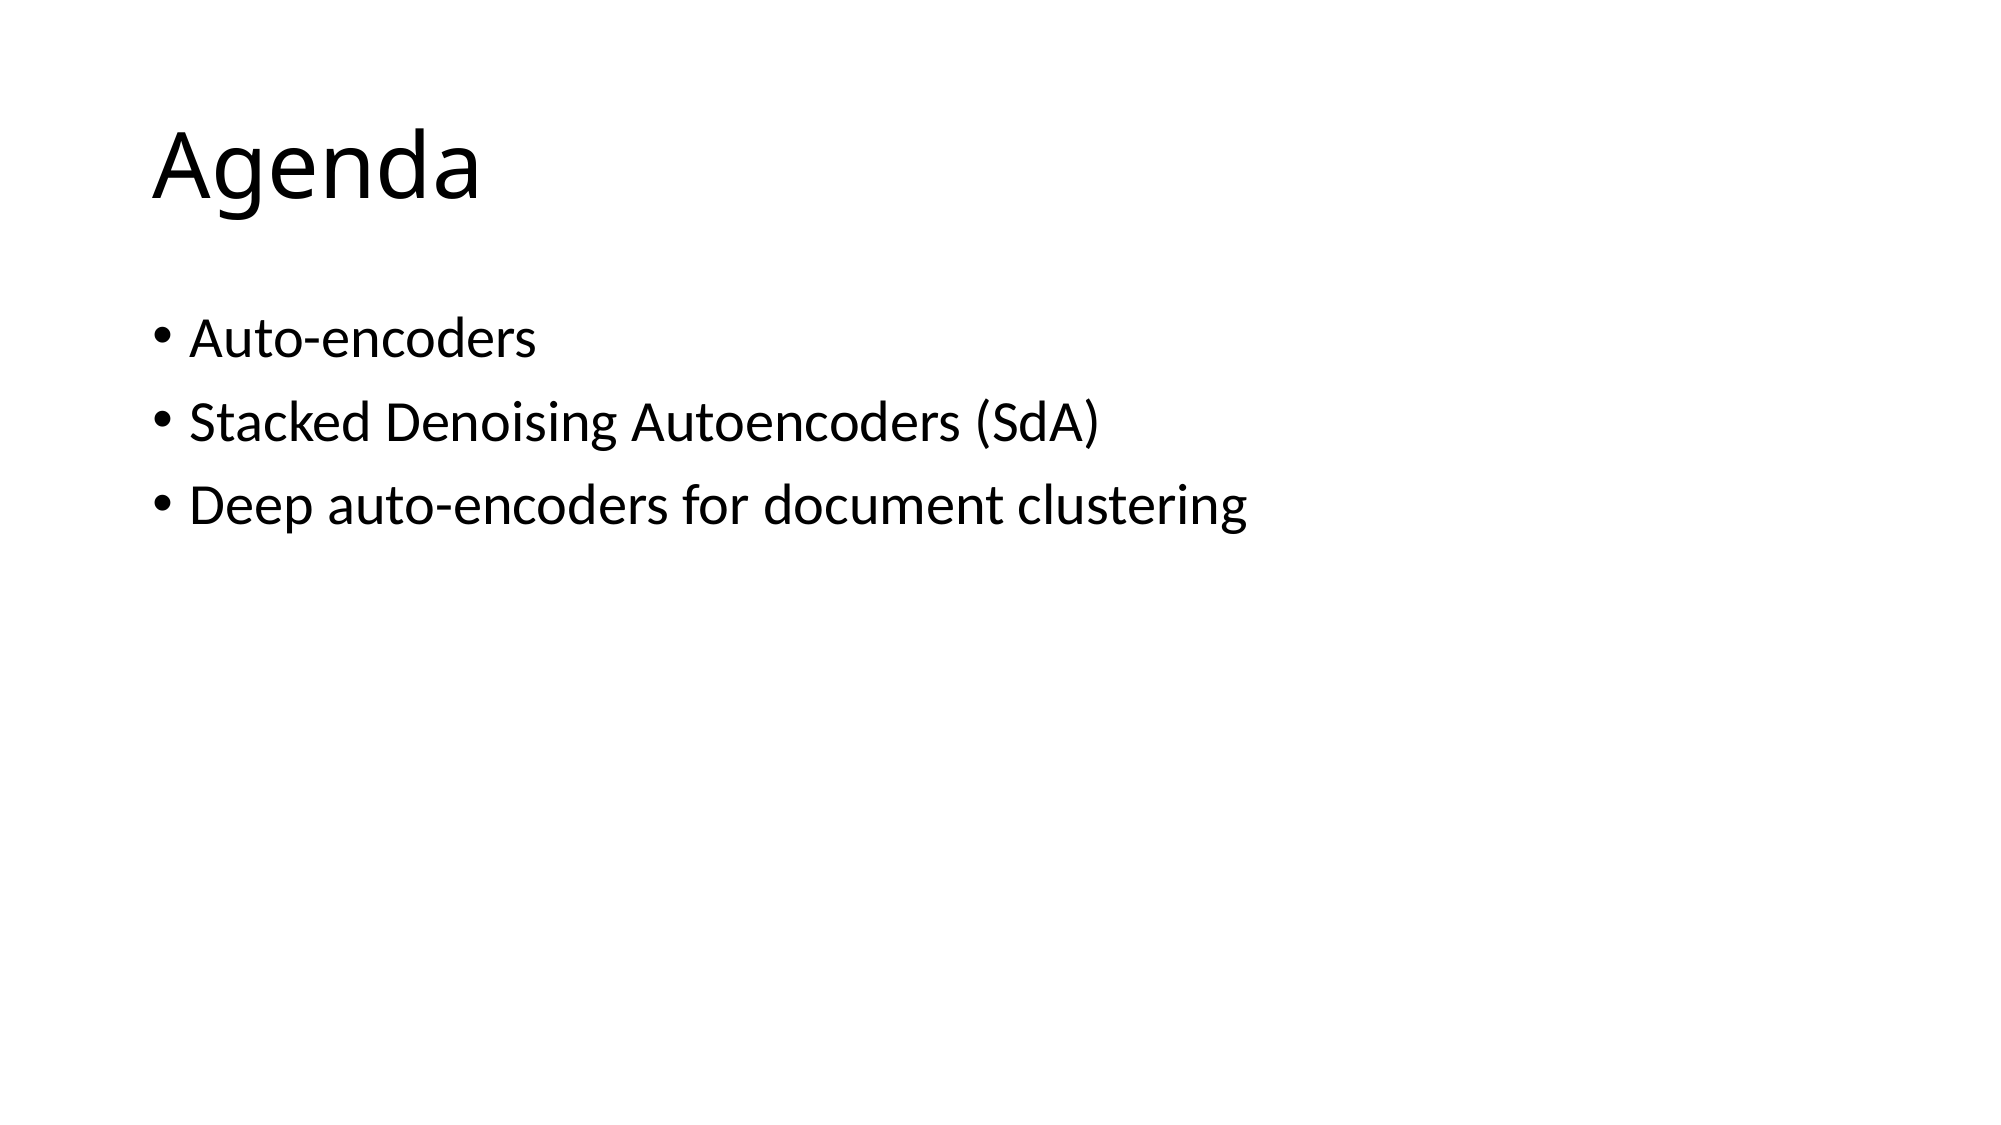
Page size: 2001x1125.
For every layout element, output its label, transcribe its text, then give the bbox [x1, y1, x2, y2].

title Agenda [137, 59, 1863, 278]
list Auto-encoders Stacked Denoising Autoencoders (SdA) Deep auto-encoders for document clustering [137, 299, 1863, 1014]
